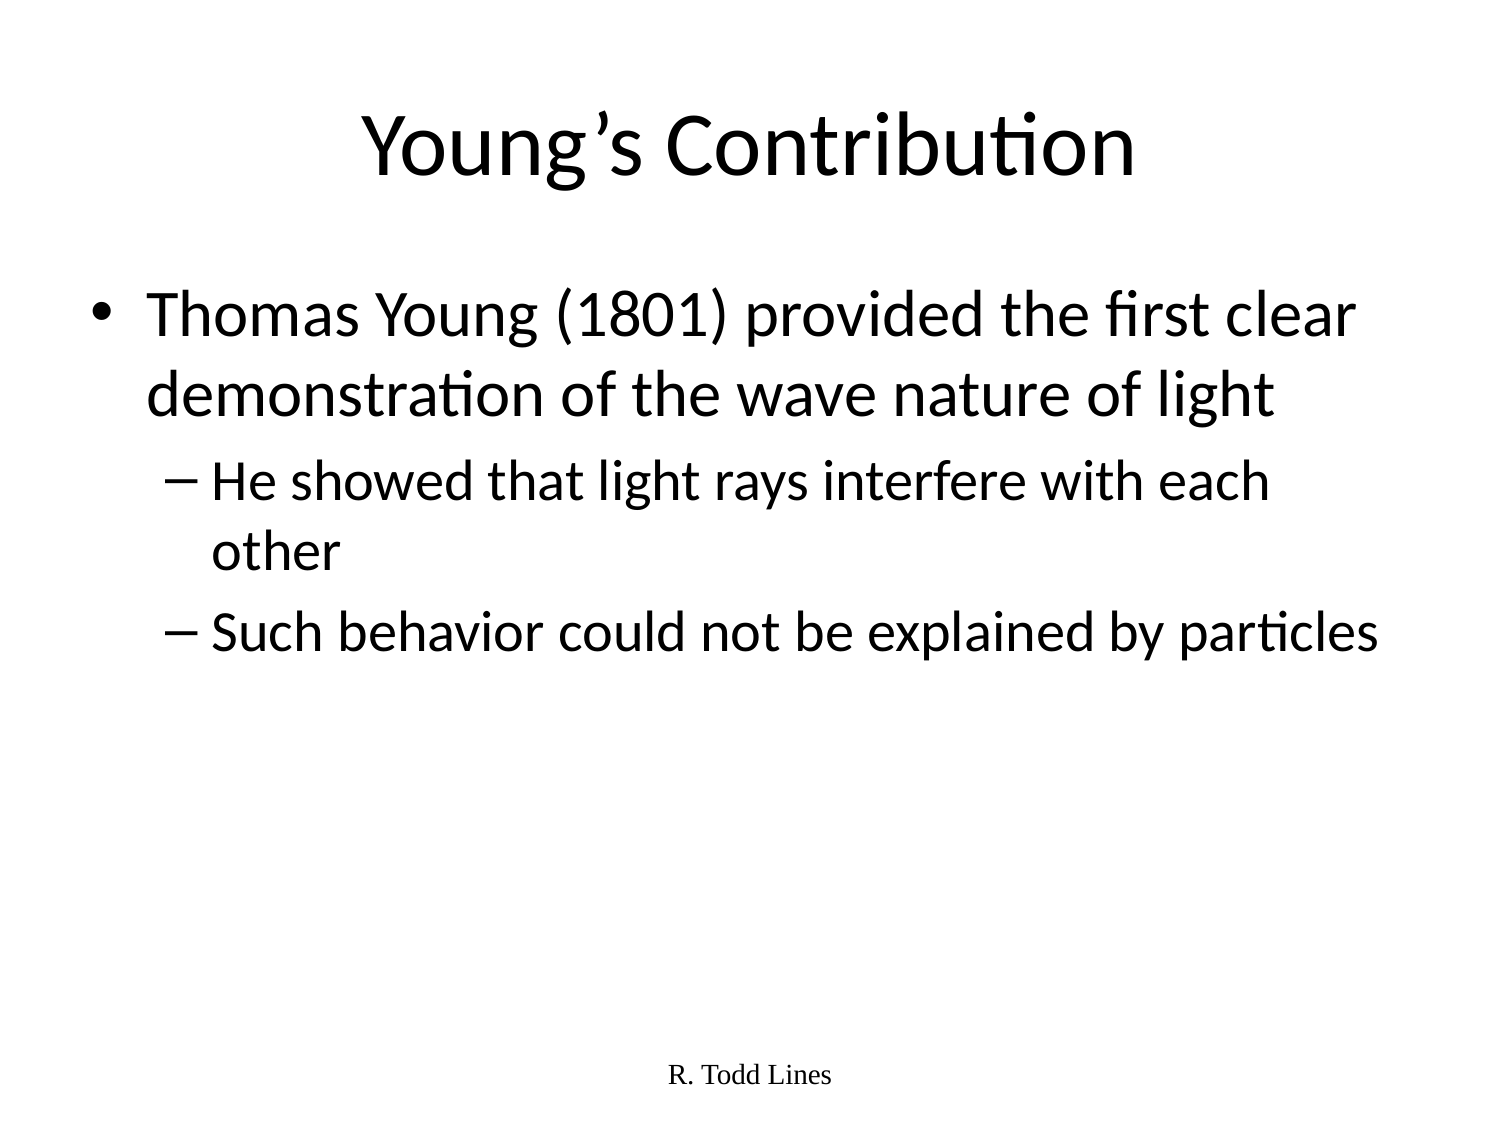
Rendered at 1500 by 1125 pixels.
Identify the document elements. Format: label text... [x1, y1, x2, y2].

title Young’s Contribution [75, 45, 1425, 233]
list Thomas Young (1801) provided the first clear demonstration of the wave nature of light He showed that light rays interfere with each other Such behavior could not be explained by particles [75, 262, 1425, 1005]
footer R. Todd Lines [512, 1042, 988, 1103]
